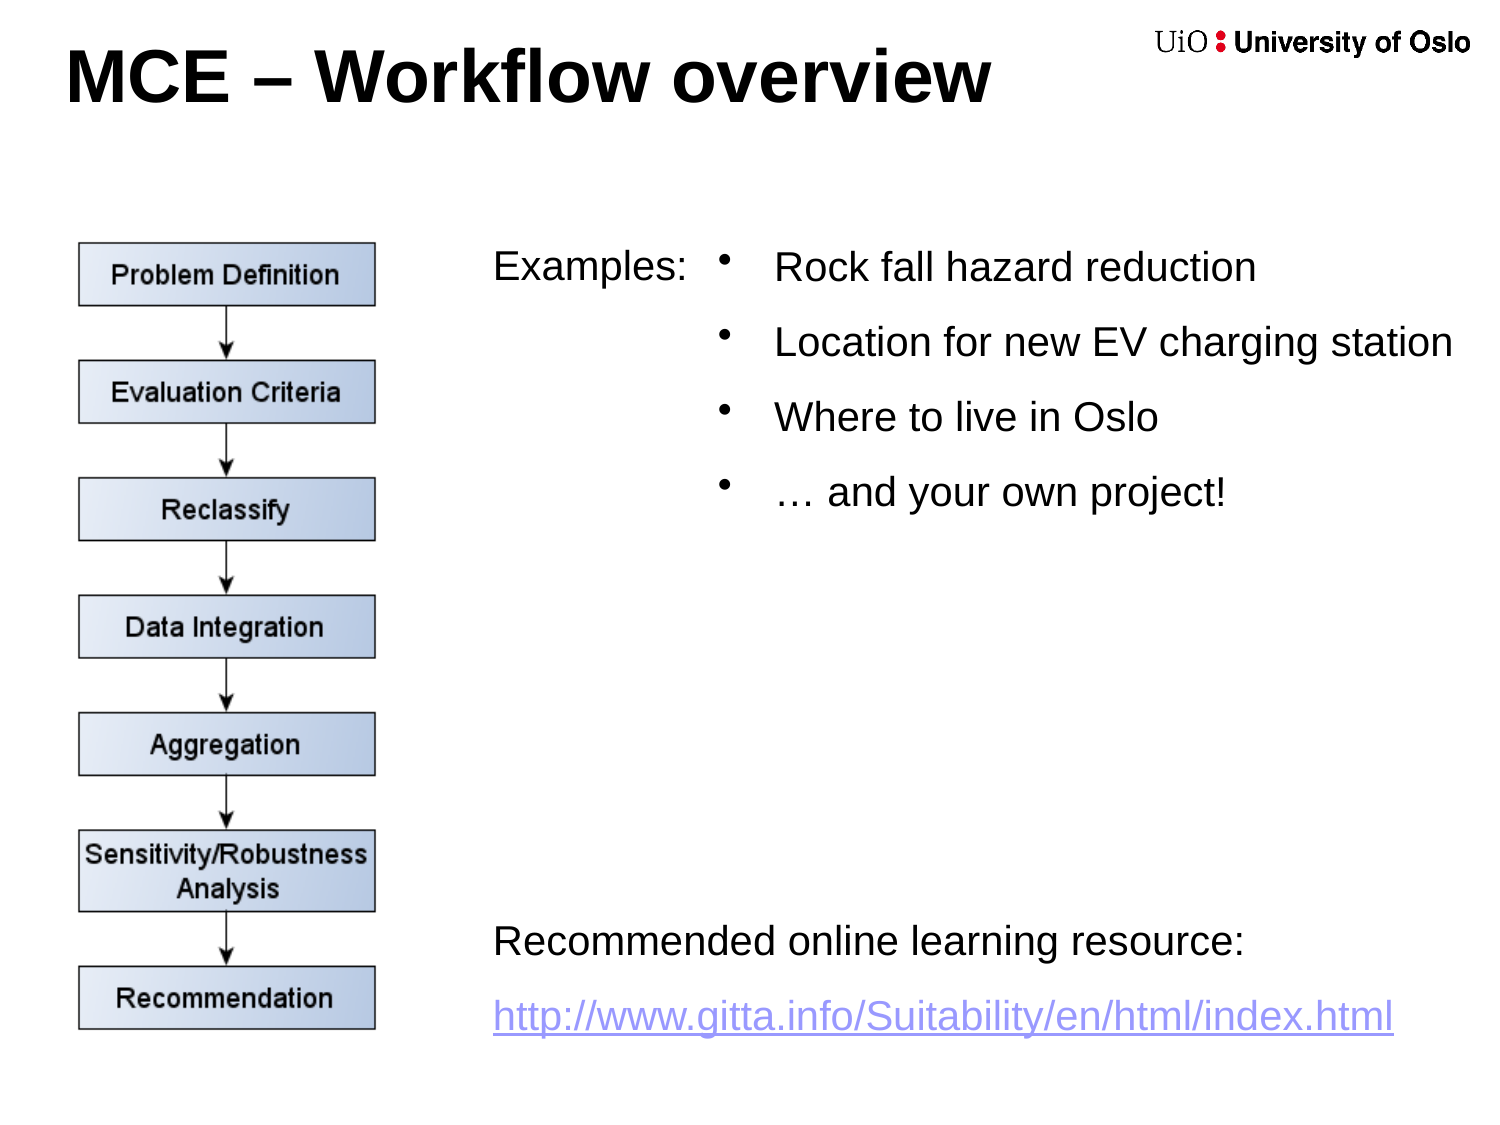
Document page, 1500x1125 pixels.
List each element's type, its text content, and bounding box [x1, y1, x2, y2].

picture [1341, 30, 1470, 58]
list Rock fall hazard reduction Location for new EV charging station Where to live in Oslo … and your own project! [702, 231, 1483, 1094]
picture [55, 219, 398, 1052]
text_box Examples: Recommended online learning resource: http://www.gitta.info/Suitability/en/html/index.html [478, 231, 702, 1094]
title MCE – Workflow overview [50, 0, 1341, 149]
